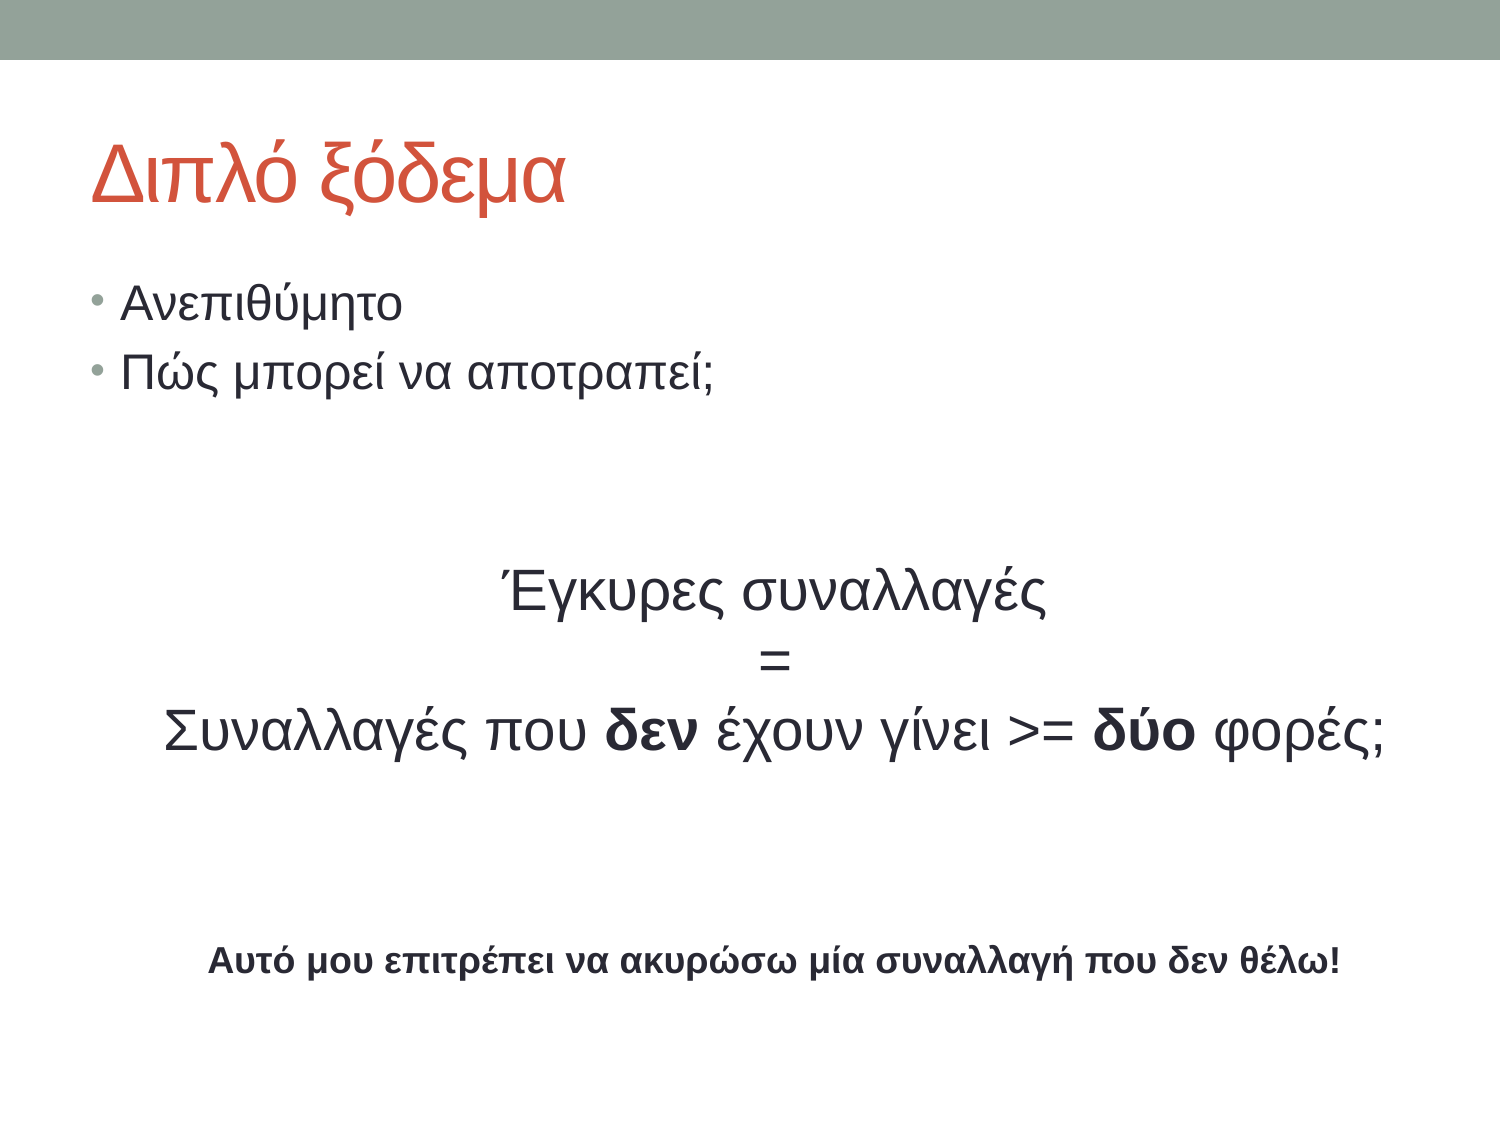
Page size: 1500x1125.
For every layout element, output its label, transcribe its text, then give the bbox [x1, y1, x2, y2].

text_box Αυτό μου επιτρέπει να ακυρώσω μία συναλλαγή που δεν θέλω! [192, 928, 1358, 989]
list Ανεπιθύμητο Πώς μπορεί να αποτραπεί; [75, 262, 1425, 488]
title Διπλό ξόδεμα [75, 87, 1425, 250]
text_box Έγκυρες συναλλαγές = Συναλλαγές που δεν έχουν γίνει >= δύο φορές; [125, 474, 1425, 840]
